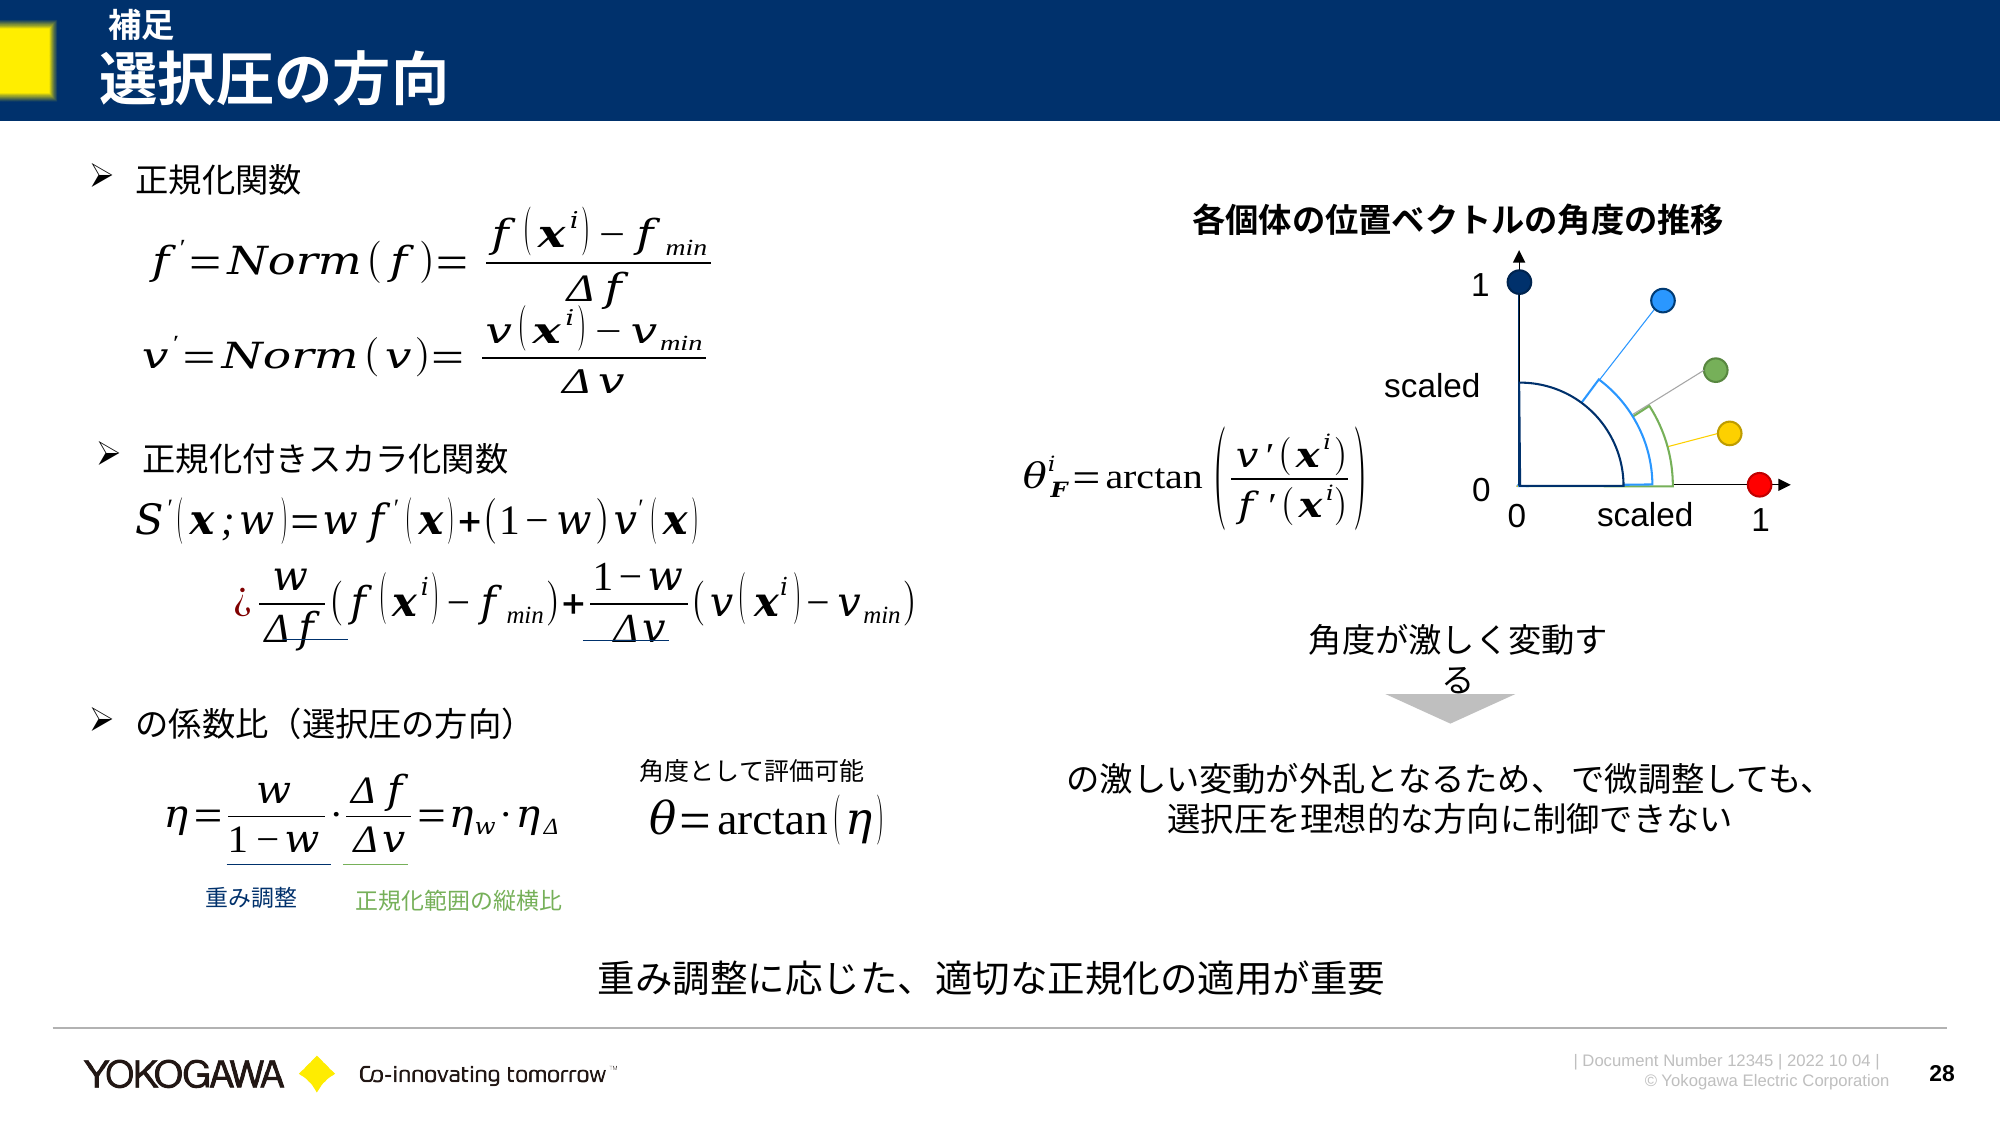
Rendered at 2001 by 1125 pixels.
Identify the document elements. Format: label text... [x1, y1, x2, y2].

text_box 0 [1451, 460, 1512, 516]
text_box 0 [1486, 486, 1547, 542]
text_box [1746, 471, 1773, 484]
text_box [1519, 308, 1655, 370]
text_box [1519, 433, 1718, 487]
text_box [1650, 287, 1676, 314]
text_box 正規化付きスカラ化関数 [81, 430, 647, 486]
text_box 重み調整 [190, 876, 312, 919]
text_box 重み調整に応じた、適切な正規化の適用が重要 [282, 947, 1701, 1008]
text_box [1520, 269, 1533, 295]
text_box [1702, 357, 1729, 384]
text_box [1519, 370, 1704, 433]
text_box 角度として評価可能 [625, 748, 879, 793]
text_box 1 [1730, 490, 1791, 546]
text_box 1 [1450, 256, 1511, 311]
title 選択圧の方向 [84, 39, 1955, 125]
text_box [1385, 693, 1516, 725]
text_box [1746, 485, 1773, 498]
text_box [1506, 269, 1519, 295]
picture [0, 6, 69, 115]
text_box 正規化関数 [74, 152, 640, 207]
text_box 正規化範囲の縦横比 [340, 878, 578, 922]
picture [83, 1055, 617, 1093]
text_box [1716, 420, 1743, 447]
slide_number 28 [1904, 1042, 1970, 1103]
text_box 補足 [93, 0, 559, 52]
